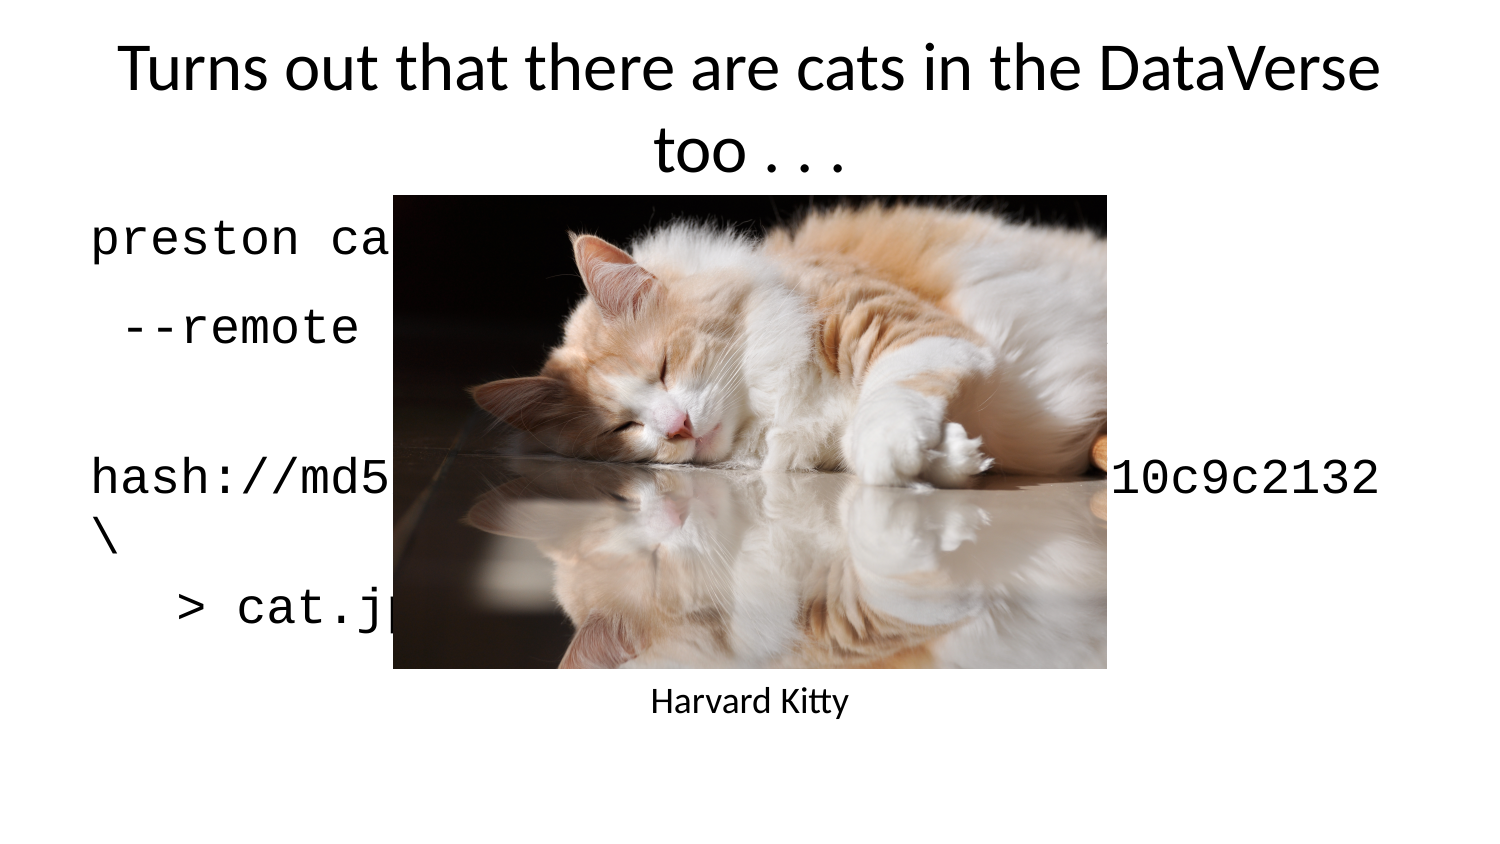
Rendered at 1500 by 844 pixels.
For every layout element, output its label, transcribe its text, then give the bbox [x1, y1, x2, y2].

picture [393, 195, 1107, 669]
text_box Harvard Kitty [74, 668, 1425, 753]
list preston cat\ --remote "https://dataverse.org"\ hash://md5/7d62417b5b689ed91dcd25f10c9c2132\ > cat.jpg [1107, 196, 1425, 668]
list preston cat\ --remote "https://dataverse.org"\ hash://md5/7d62417b5b689ed91dcd25f10c9c2132\ > cat.jpg [75, 196, 391, 668]
title Turns out that there are cats in the DataVerse too . . . [75, 33, 1425, 175]
